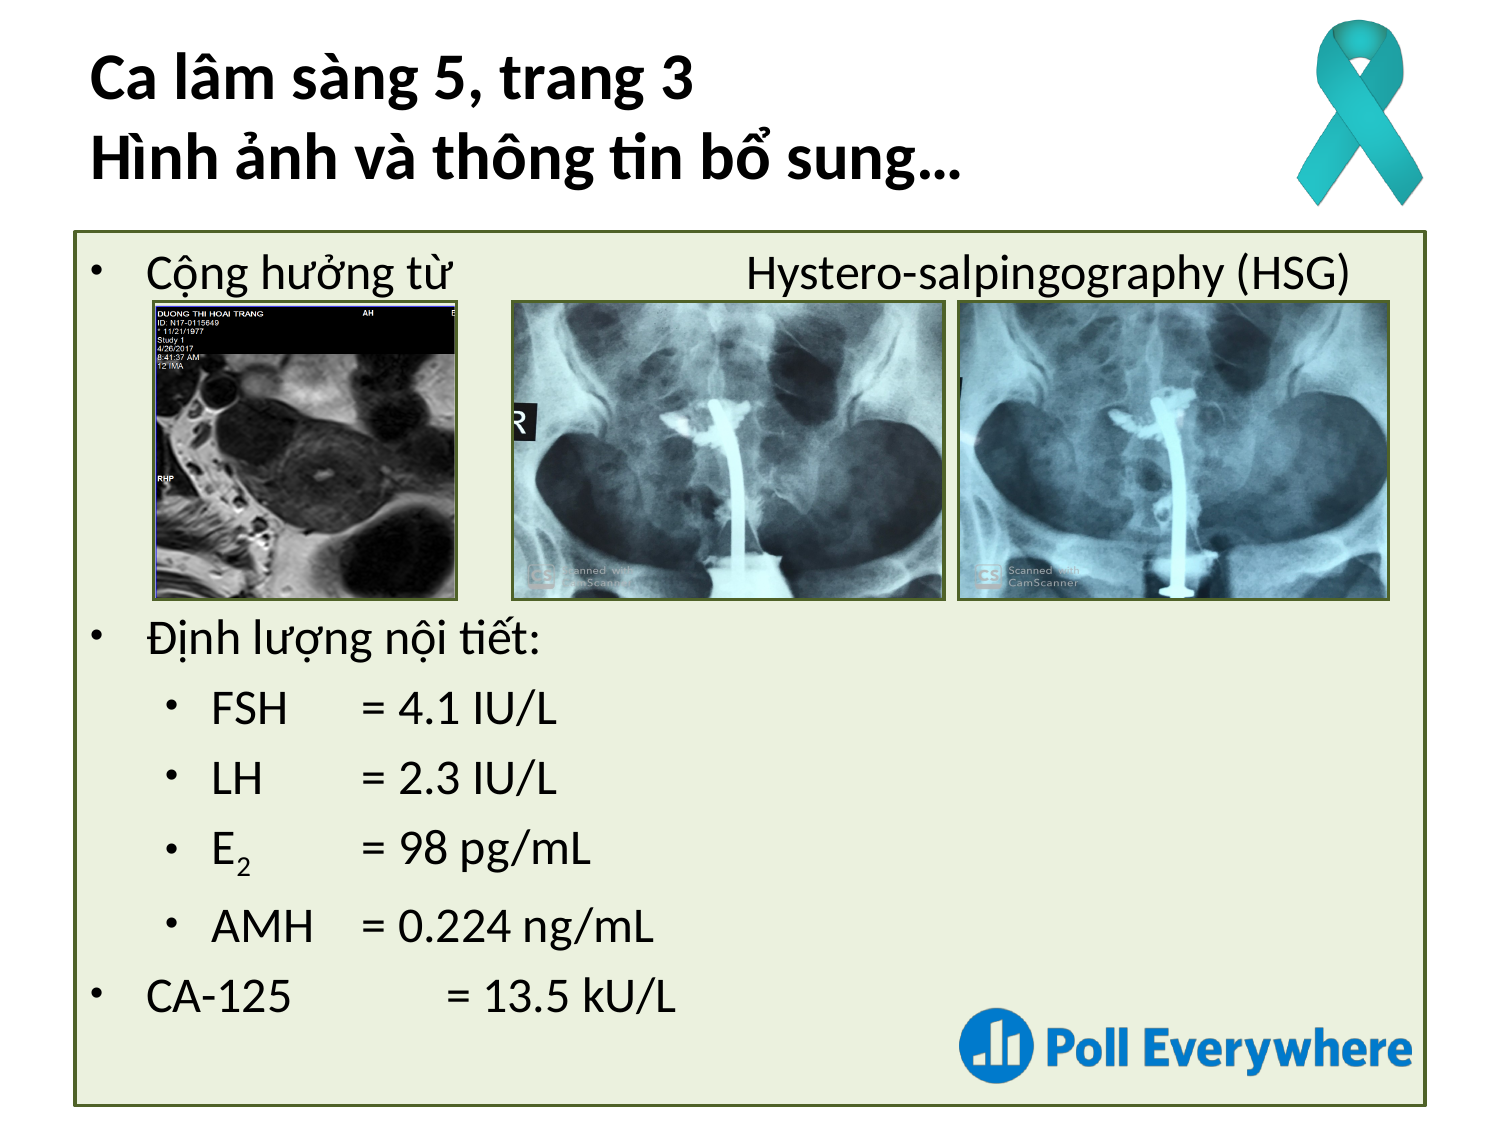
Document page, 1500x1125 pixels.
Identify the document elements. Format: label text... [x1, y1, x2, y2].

picture [958, 999, 1412, 1092]
list Cộng hưởng từ Hystero-salpingography (HSG) Định lượng nội tiết: FSH = 4.1 IU/L LH = 2.3 IU/L E2 = 98 pg/mL AMH = 0.224 ng/mL CA-125 = 13.5 kU/L [73, 230, 1427, 1107]
picture [959, 302, 1388, 599]
picture [513, 302, 943, 599]
picture [154, 302, 455, 599]
title Ca lâm sàng 5, trang 3 Hình ảnh và thông tin bổ sung… [75, 19, 1425, 207]
